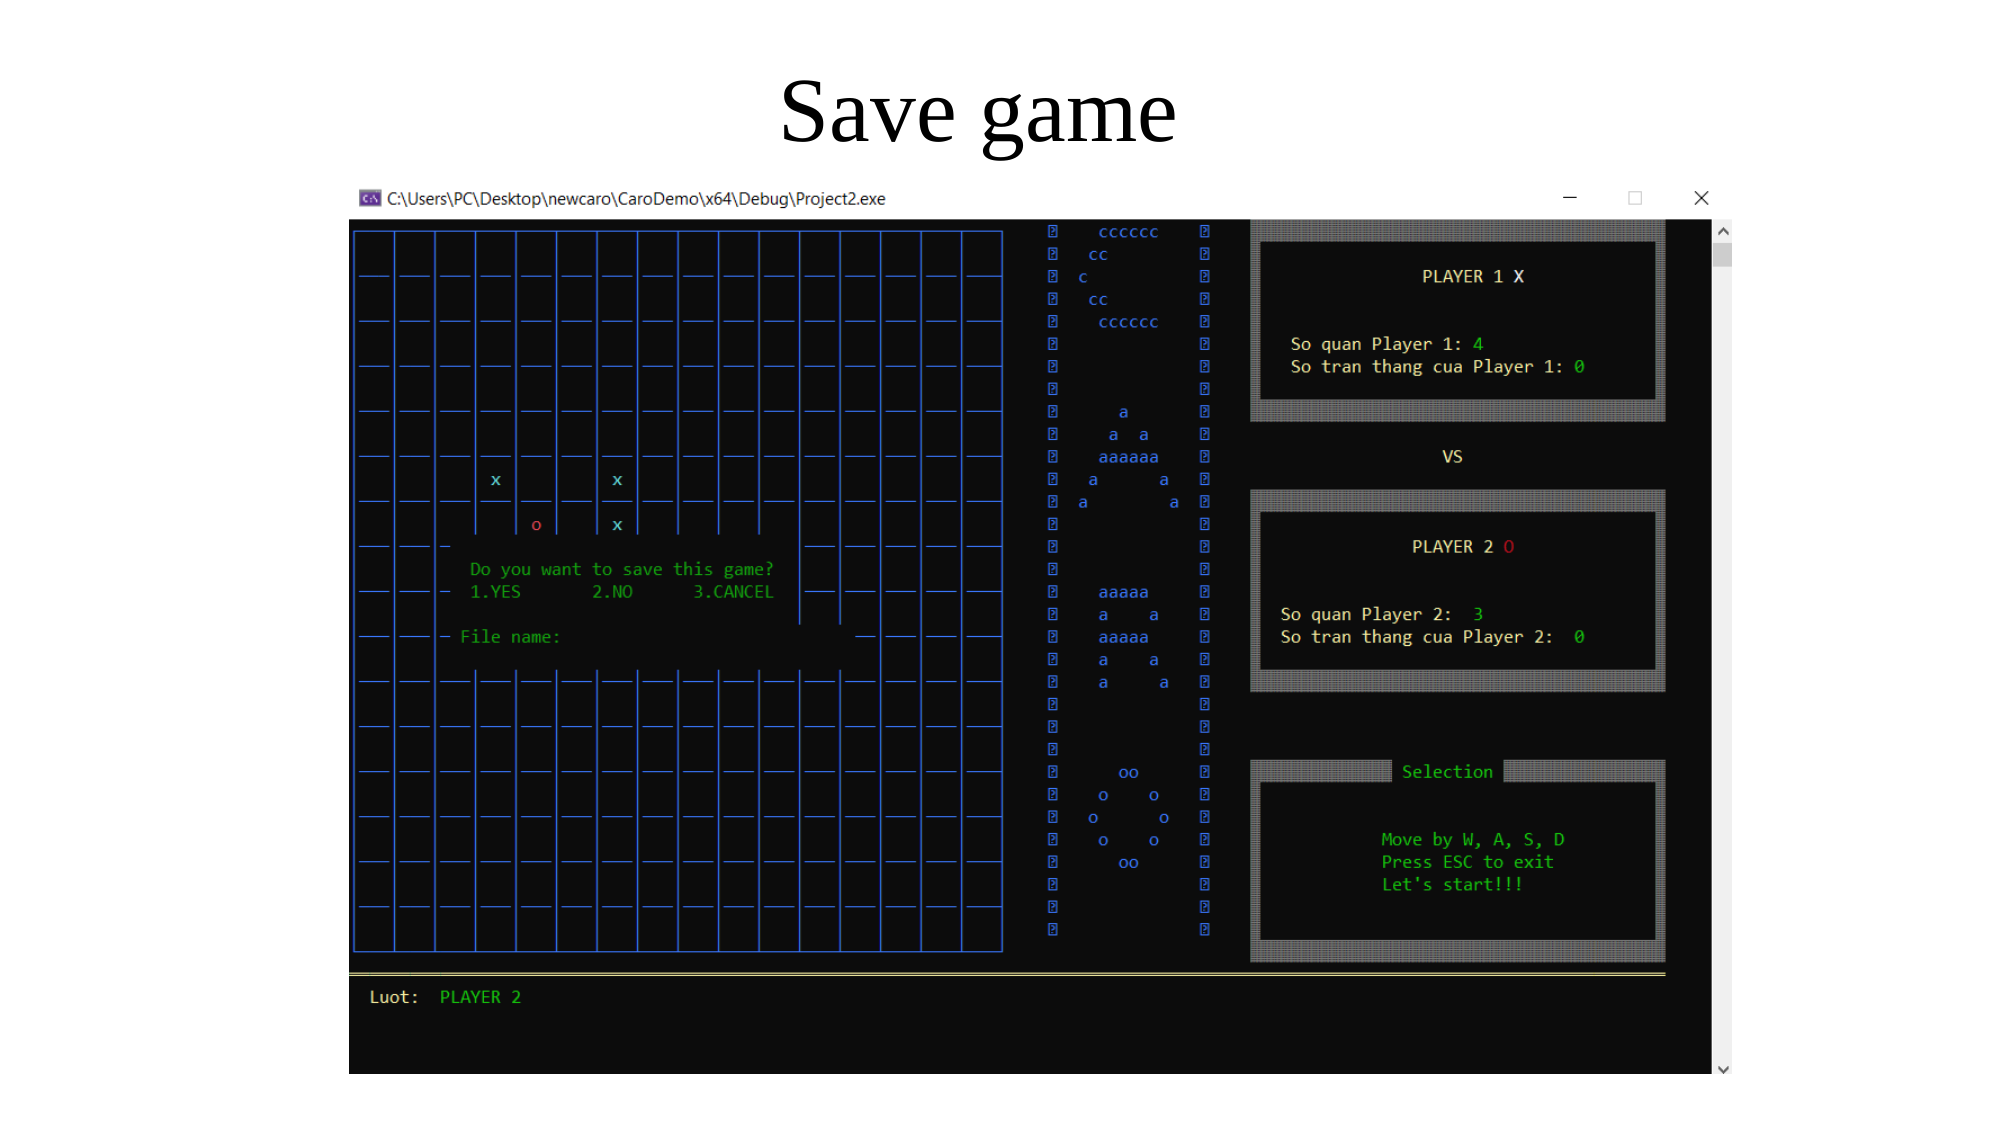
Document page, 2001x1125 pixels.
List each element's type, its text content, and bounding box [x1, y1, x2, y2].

title Save game [116, 3, 1842, 221]
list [349, 180, 1732, 1074]
